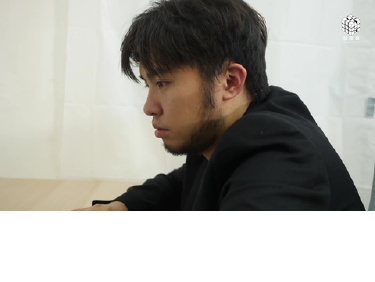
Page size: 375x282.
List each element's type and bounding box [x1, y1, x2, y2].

picture [0, 0, 375, 212]
